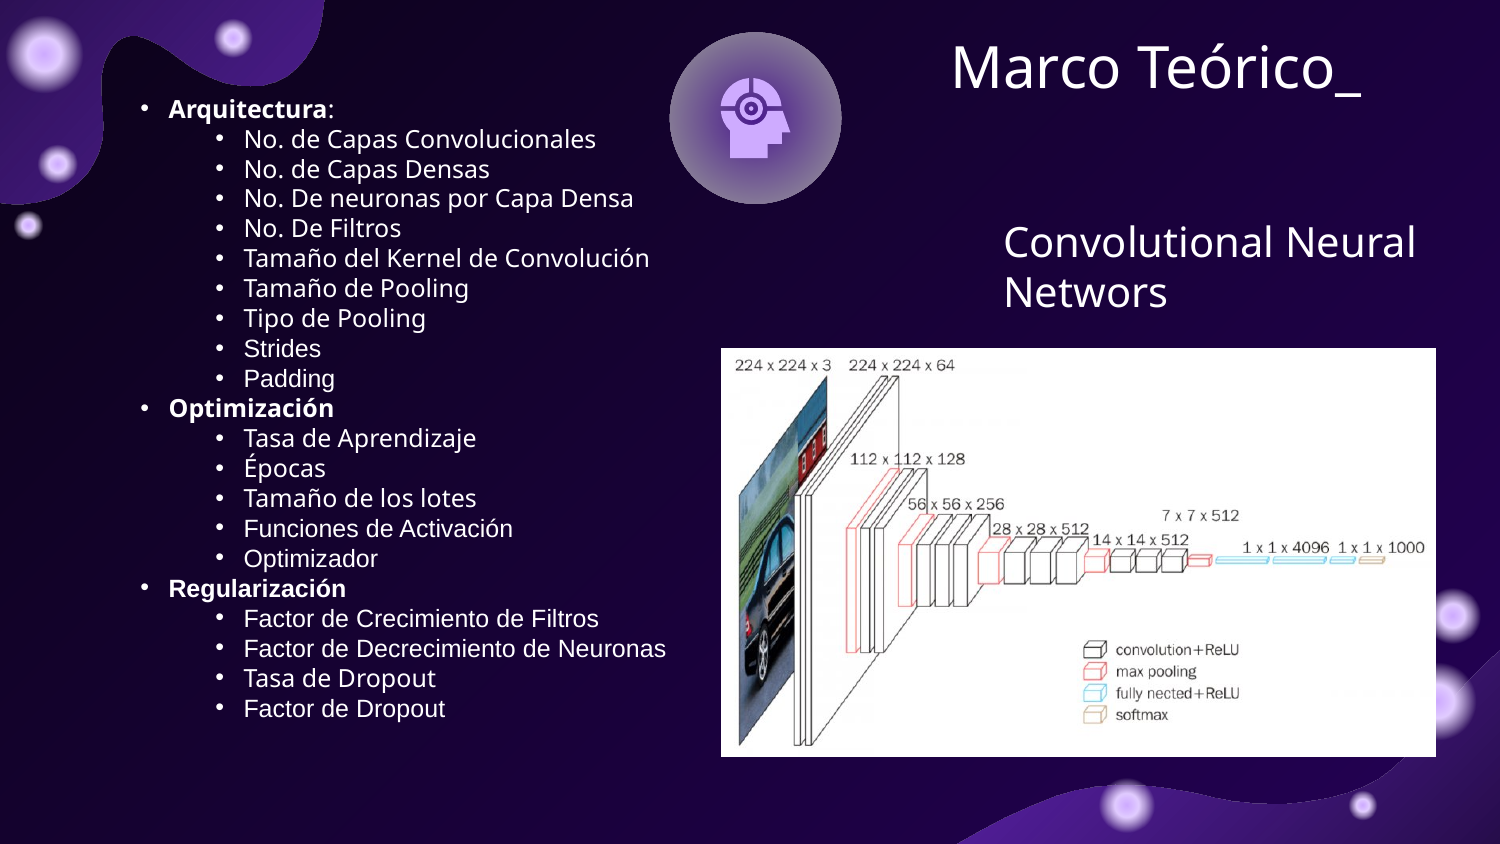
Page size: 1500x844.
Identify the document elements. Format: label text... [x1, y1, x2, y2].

subtitle Convolutional Neural Networs [988, 264, 1449, 332]
picture [720, 348, 1436, 757]
text_box [669, 32, 842, 204]
title Marco Teórico_ [832, 15, 1480, 78]
subtitle Arquitectura: No. de Capas Convolucionales No. de Capas Densas No. De neuronas por Capa Densa No. De Filtros Tamaño del Kernel de Convolución Tamaño de Pooling Tipo de Pooling Strides Padding Optimización Tasa de Aprendizaje Épocas Tamaño de los lotes Funciones de Activación Optimizador Regularización Factor de Crecimiento de Filtros Factor de Decrecimiento de Neuronas Tasa de Dropout Factor de Dropout [100, 78, 1500, 811]
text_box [720, 77, 791, 159]
